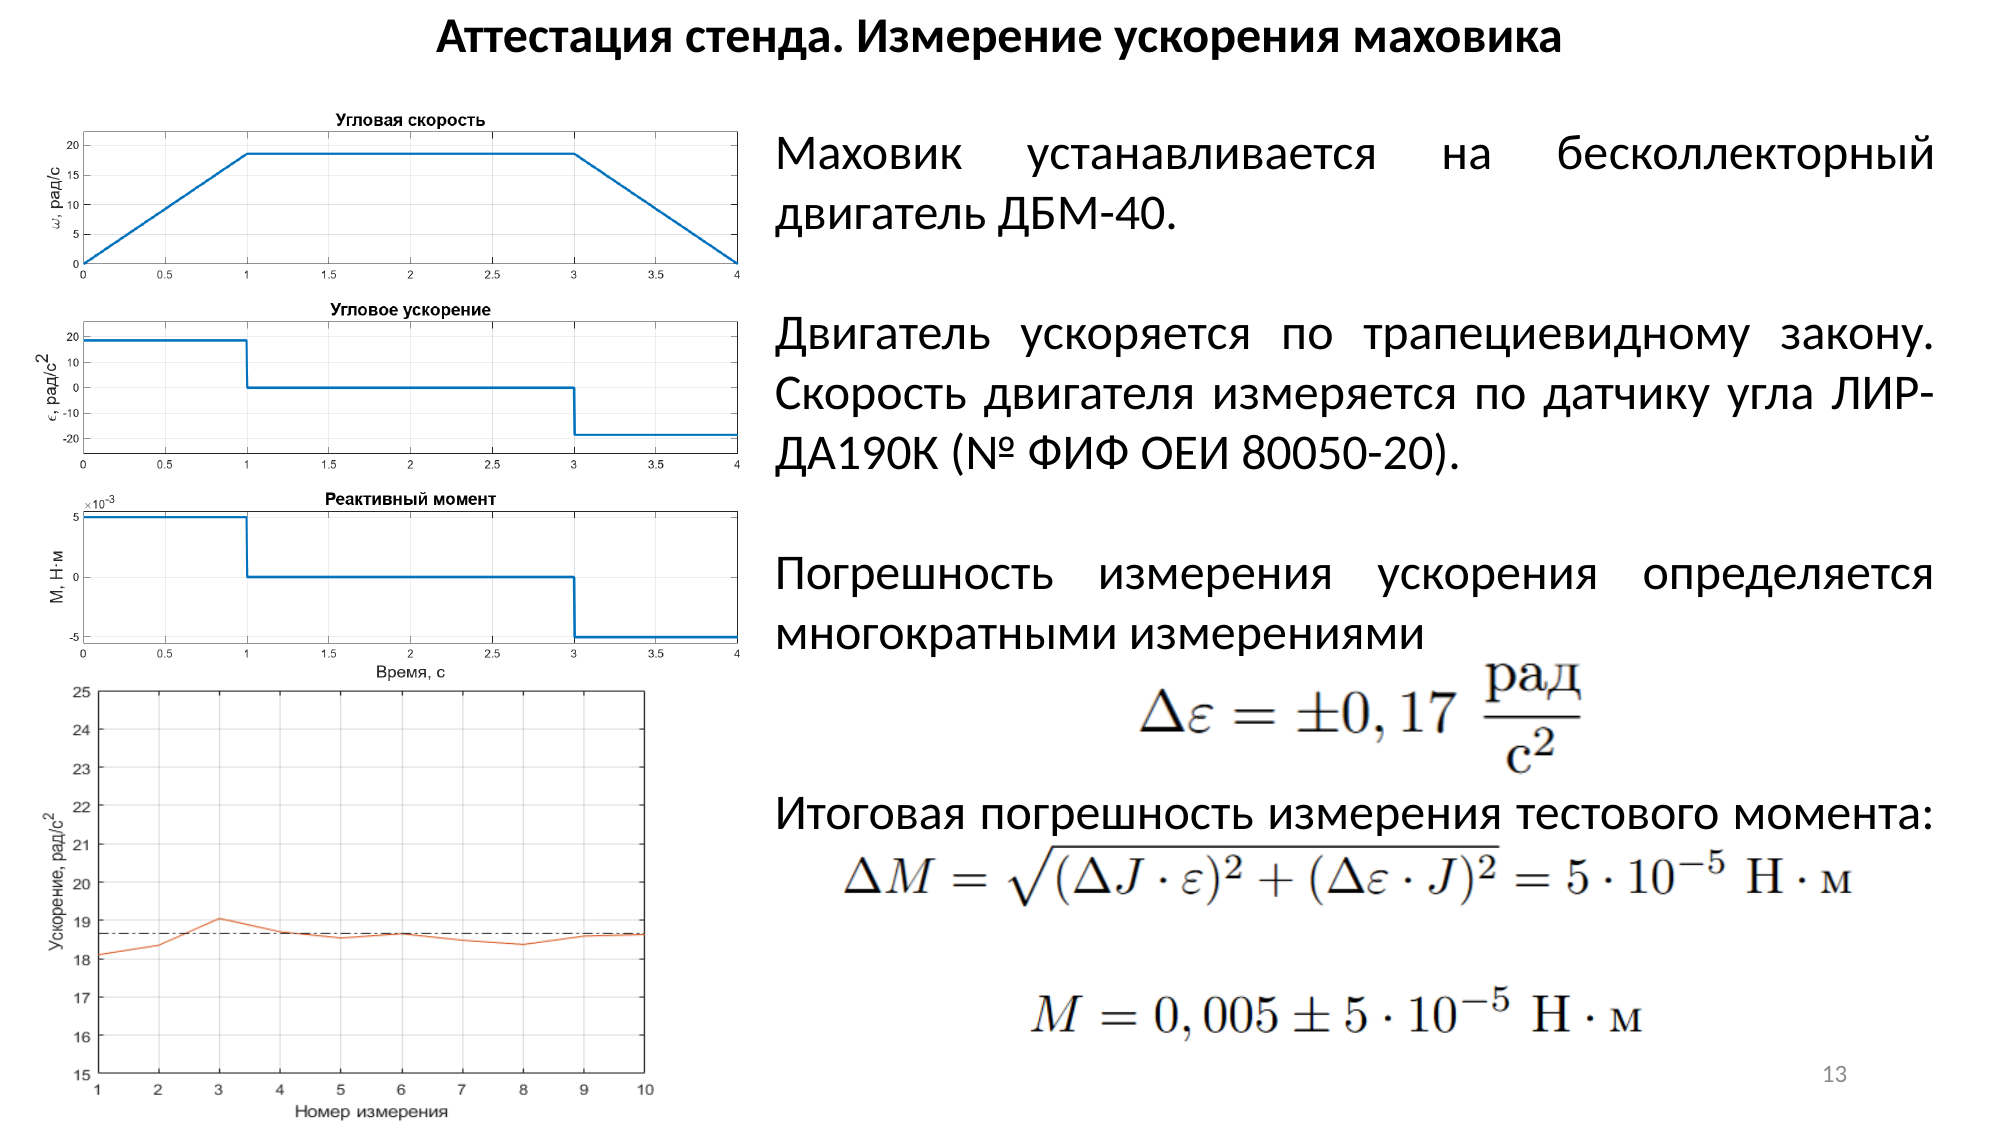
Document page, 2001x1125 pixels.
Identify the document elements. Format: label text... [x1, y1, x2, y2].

text_box Маховик устанавливается на беcколлекторный двигатель ДБМ-40. Двигатель ускоряется по трапециевидному закону. Скорость двигателя измеряется по датчику угла ЛИР-ДА190К (№ ФИФ ОЕИ 80050-20). Погрешность измерения ускорения определяется многократными измерениями Итоговая погрешность измерения тестового момента: [760, 112, 1951, 1125]
picture [844, 836, 1863, 909]
text_box Аттестация стенда. Измерение ускорения маховика [164, 0, 1836, 70]
picture [1135, 656, 1614, 784]
text_box [819, 763, 1638, 840]
picture [1027, 971, 1650, 1044]
picture [6, 112, 741, 1125]
